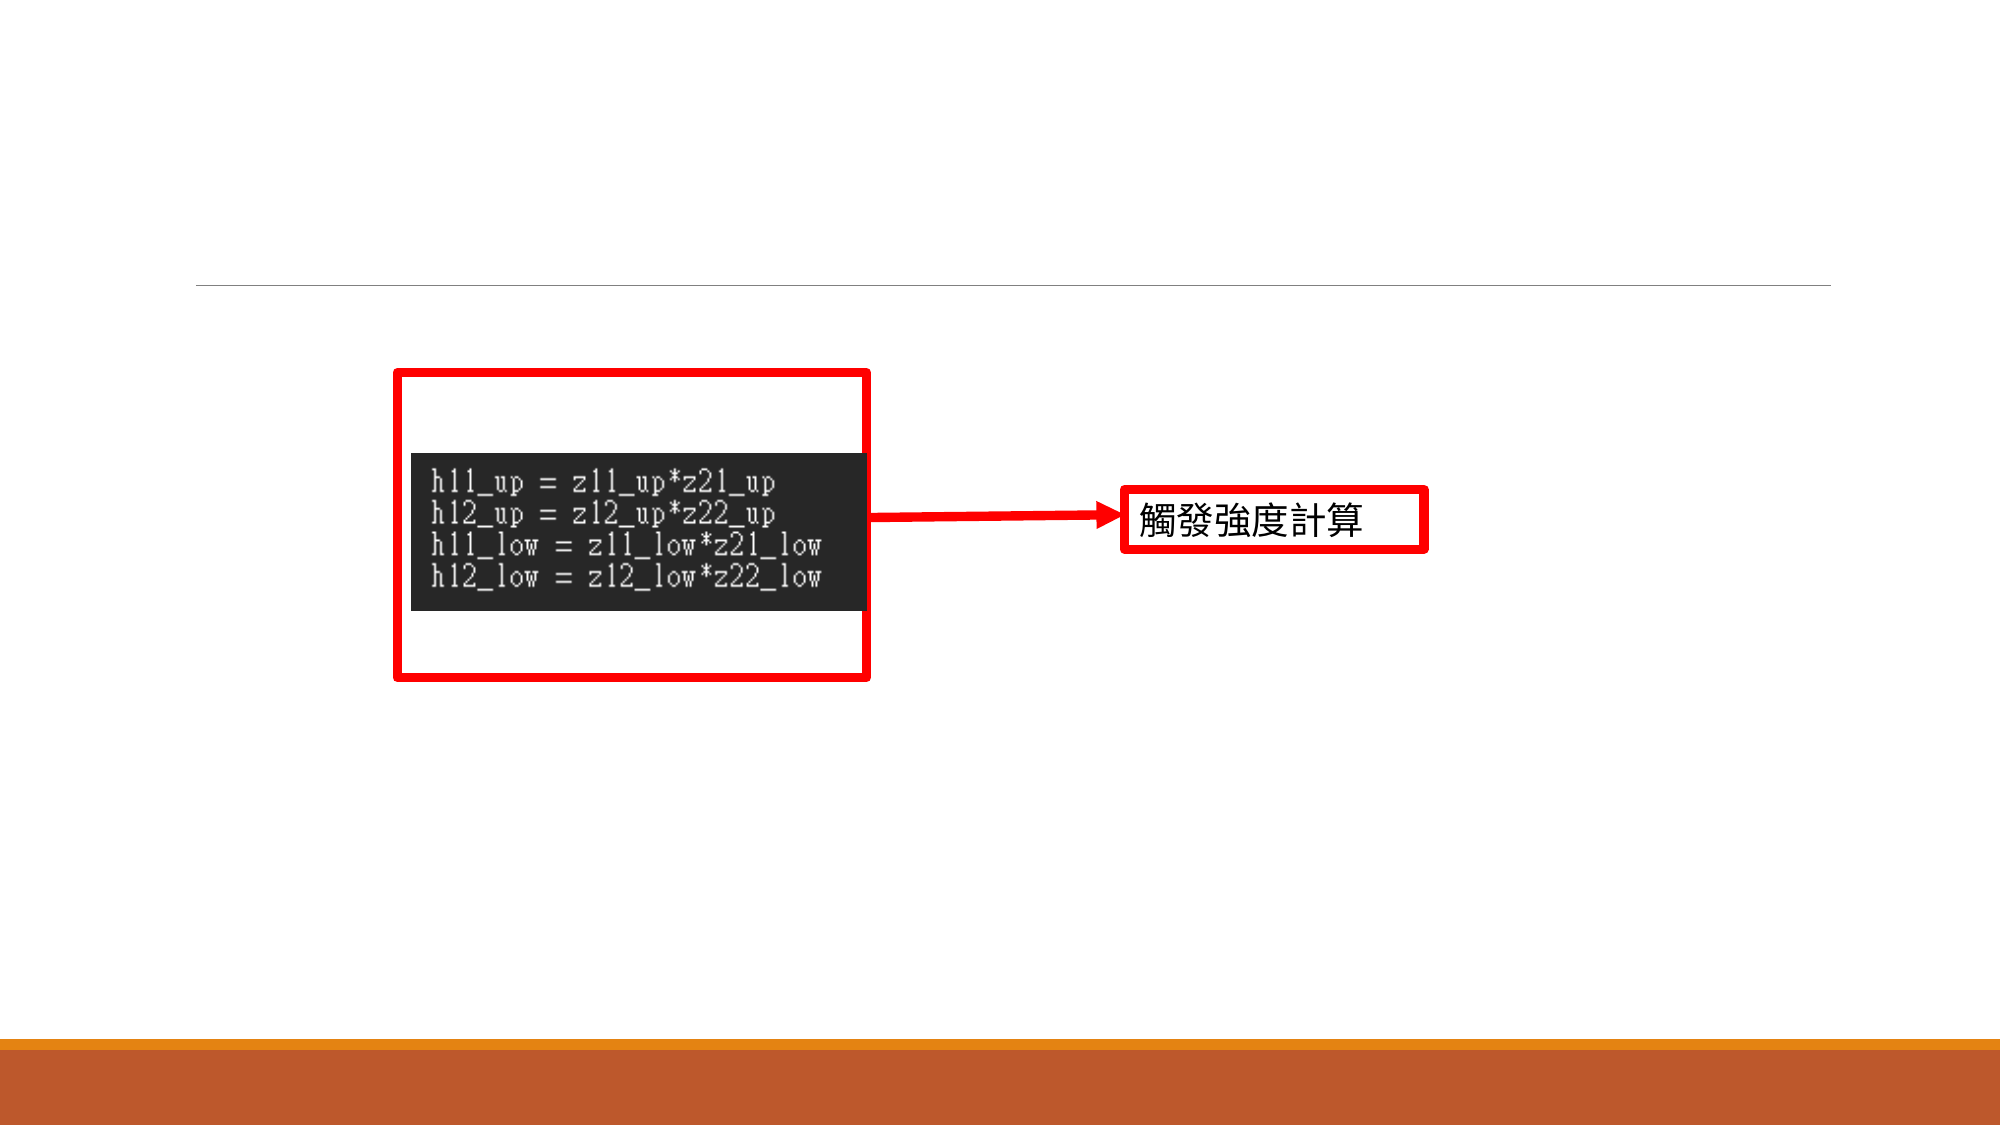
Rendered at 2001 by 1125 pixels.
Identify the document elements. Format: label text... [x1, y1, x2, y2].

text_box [876, 514, 1126, 519]
text_box [396, 371, 868, 679]
text_box 觸發強度計算 [1124, 489, 1424, 550]
picture [410, 453, 867, 612]
